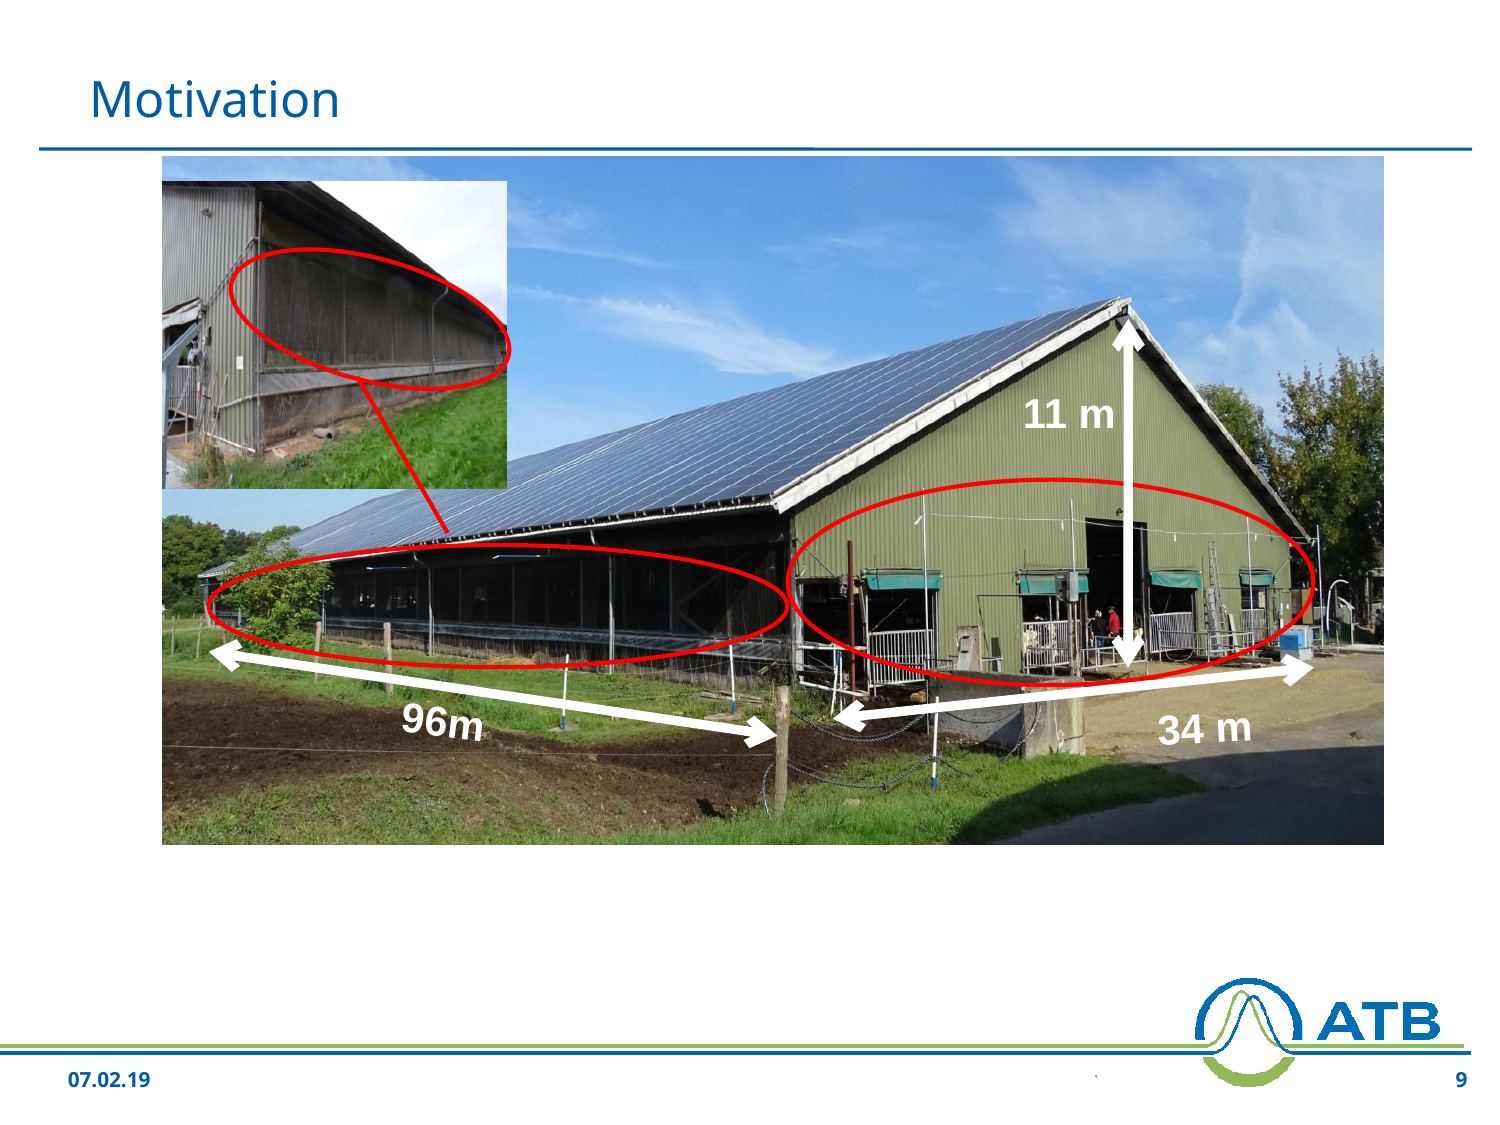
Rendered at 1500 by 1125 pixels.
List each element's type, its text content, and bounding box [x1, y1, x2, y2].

text_box Motivation [75, 59, 1129, 255]
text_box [832, 667, 1315, 719]
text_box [161, 156, 1384, 845]
text_box 9 [1363, 1058, 1483, 1103]
text_box 07.02.19 [53, 1058, 243, 1103]
